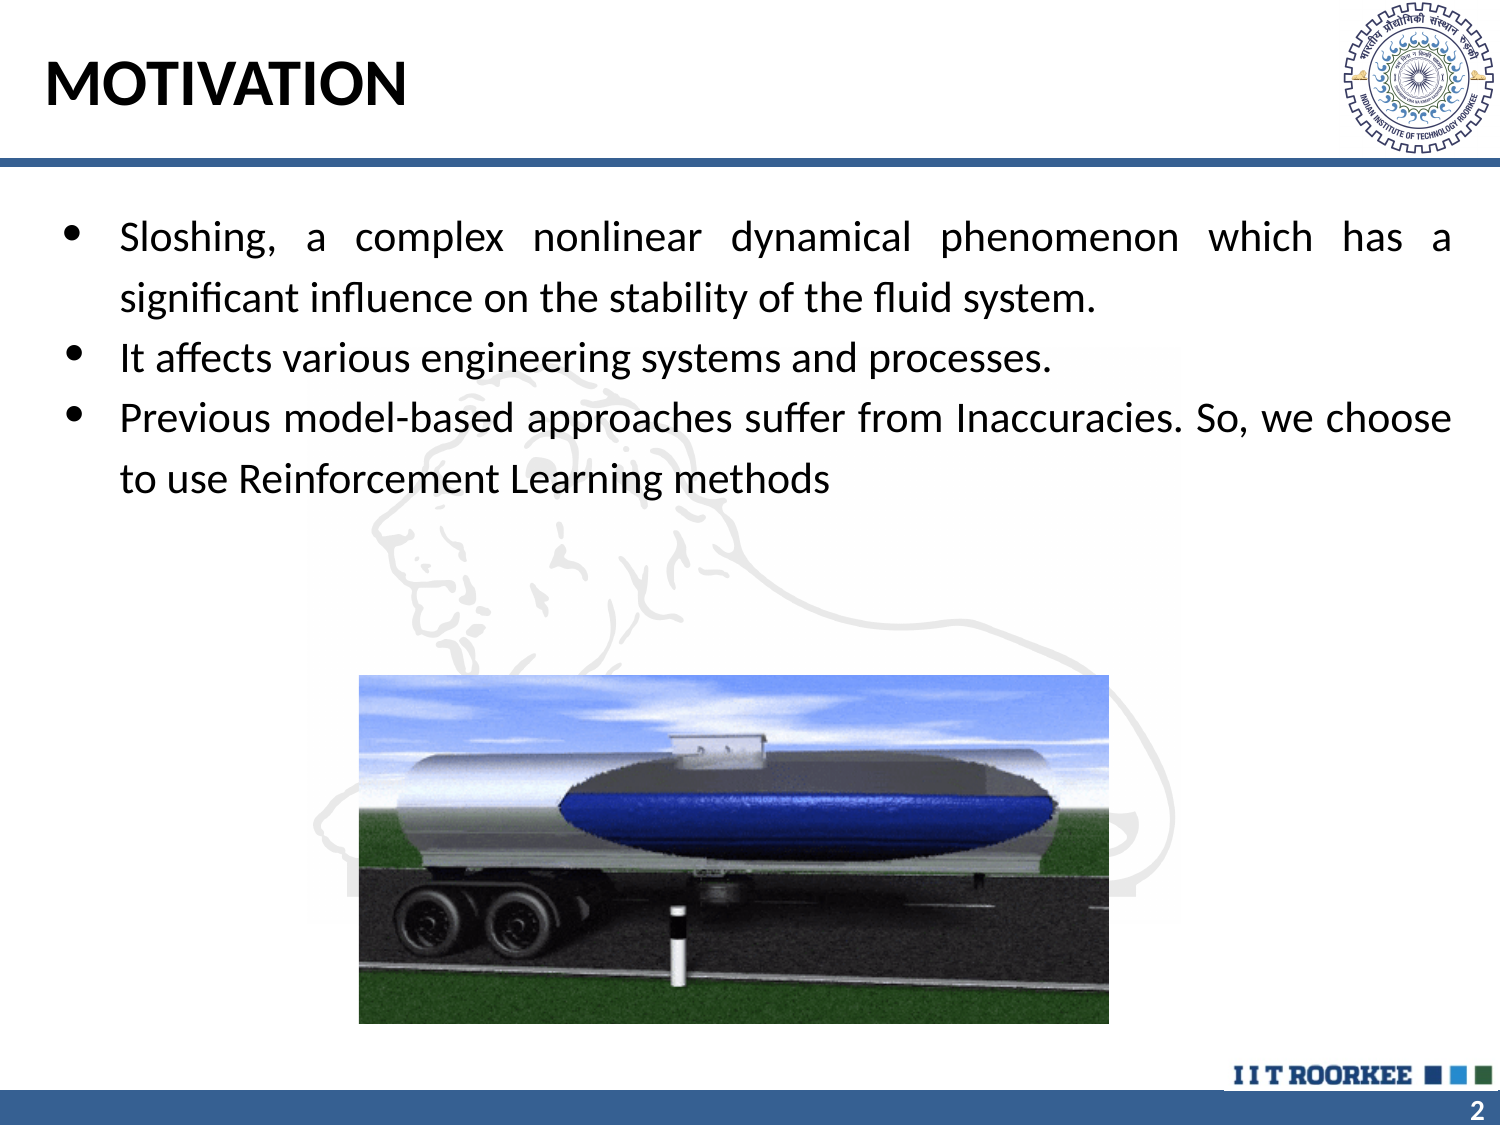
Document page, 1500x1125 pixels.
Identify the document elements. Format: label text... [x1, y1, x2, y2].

picture [307, 639, 1181, 1025]
list Sloshing, a complex nonlinear dynamical phenomenon which has a significant influence on the stability of the fluid system. It affects various engineering systems and processes. Previous model-based approaches suffer from Inaccuracies. So, we choose to use Reinforcement Learning methods [29, 192, 1468, 639]
picture [1339, 0, 1500, 158]
title MOTIVATION [29, 33, 1185, 125]
picture [1224, 1057, 1498, 1091]
